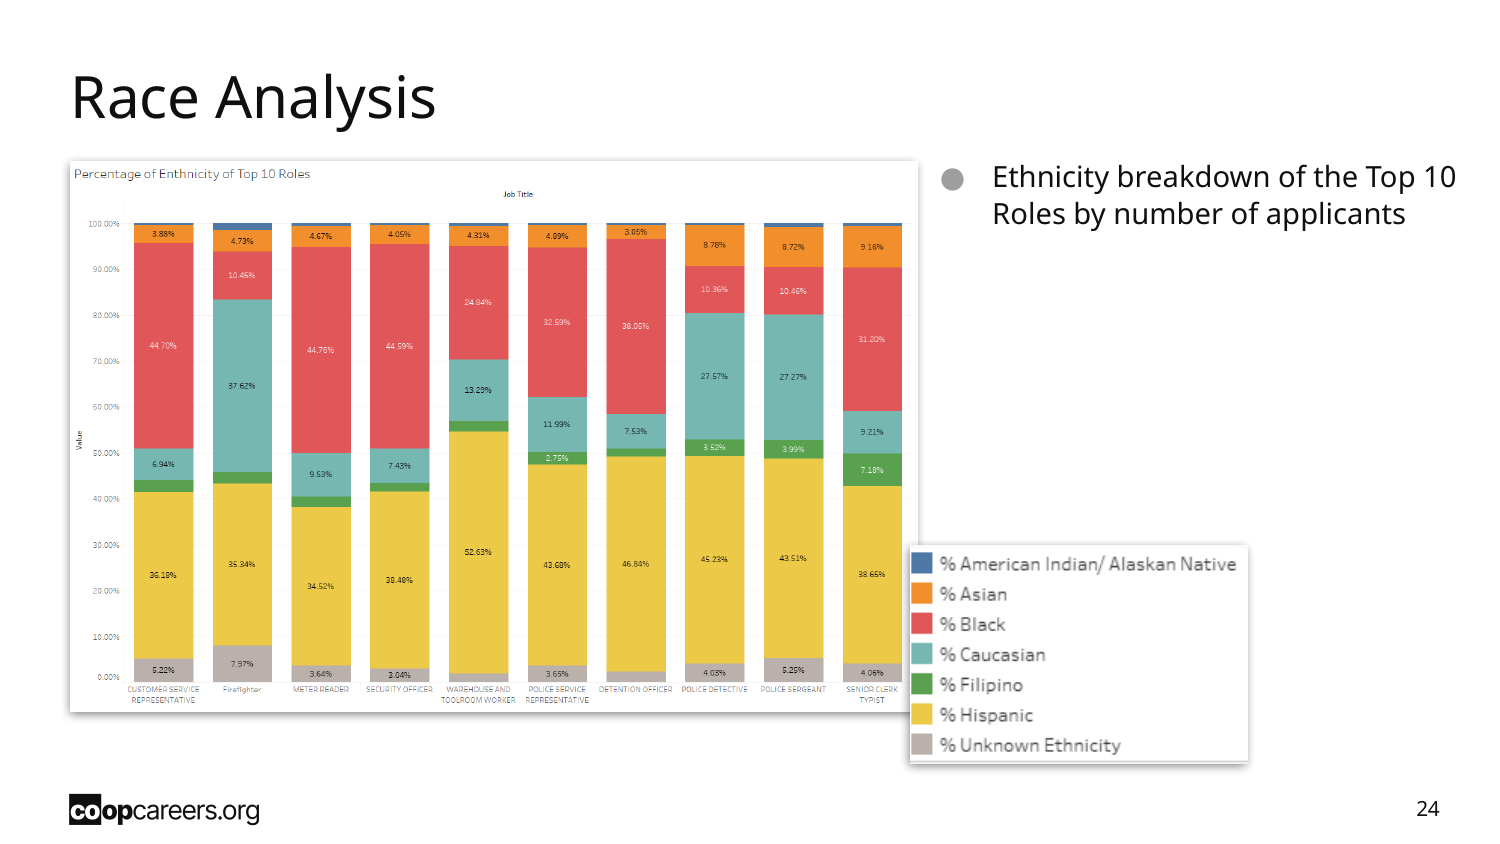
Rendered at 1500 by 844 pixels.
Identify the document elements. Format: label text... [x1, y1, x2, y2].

title Race Analysis [70, 60, 1430, 155]
picture [51, 767, 277, 844]
picture [70, 161, 1248, 765]
slide_number ‹#› [1364, 777, 1455, 842]
list Ethnicity breakdown of the Top 10 Roles by number of applicants [917, 156, 1475, 717]
